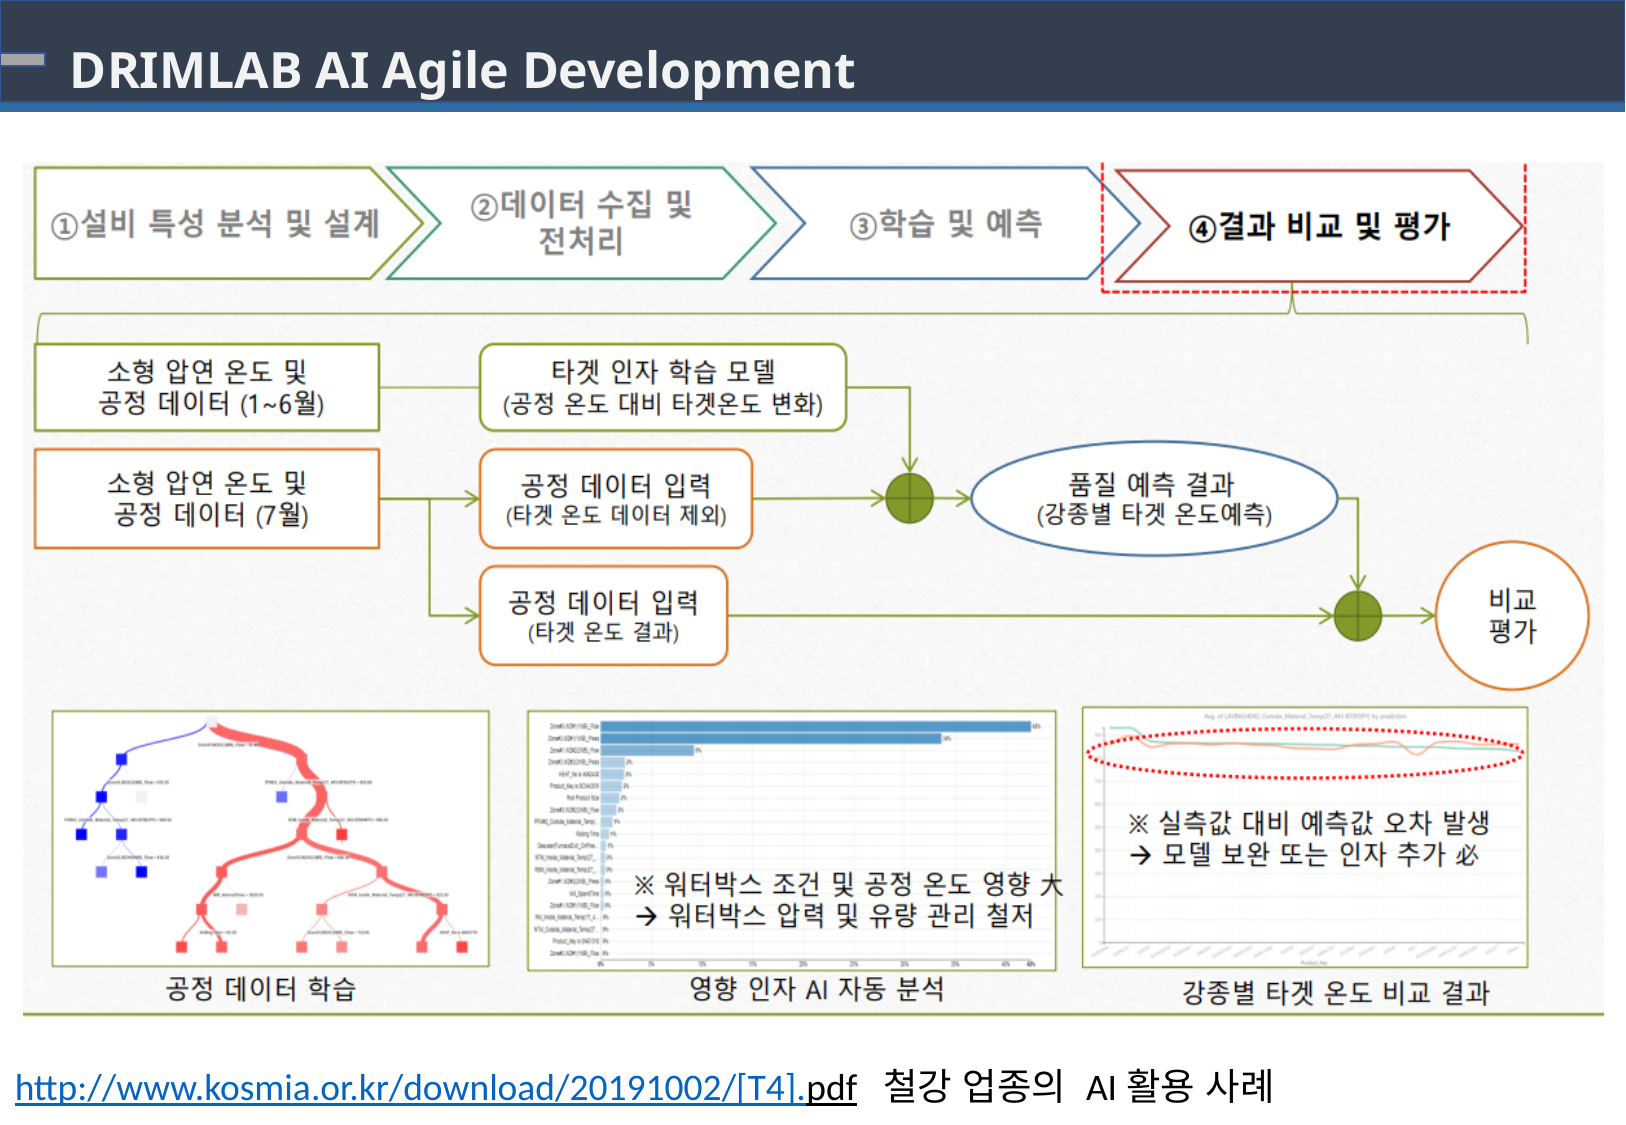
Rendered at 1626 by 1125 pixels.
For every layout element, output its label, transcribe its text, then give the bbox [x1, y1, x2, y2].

title DRIMLAB AI Agile Development [55, 37, 1457, 90]
picture [22, 162, 1604, 1017]
text_box http://www.kosmia.or.kr/download/20191002/[T4].pdf 철강 업종의 AI활용 사례 [0, 1056, 1465, 1125]
